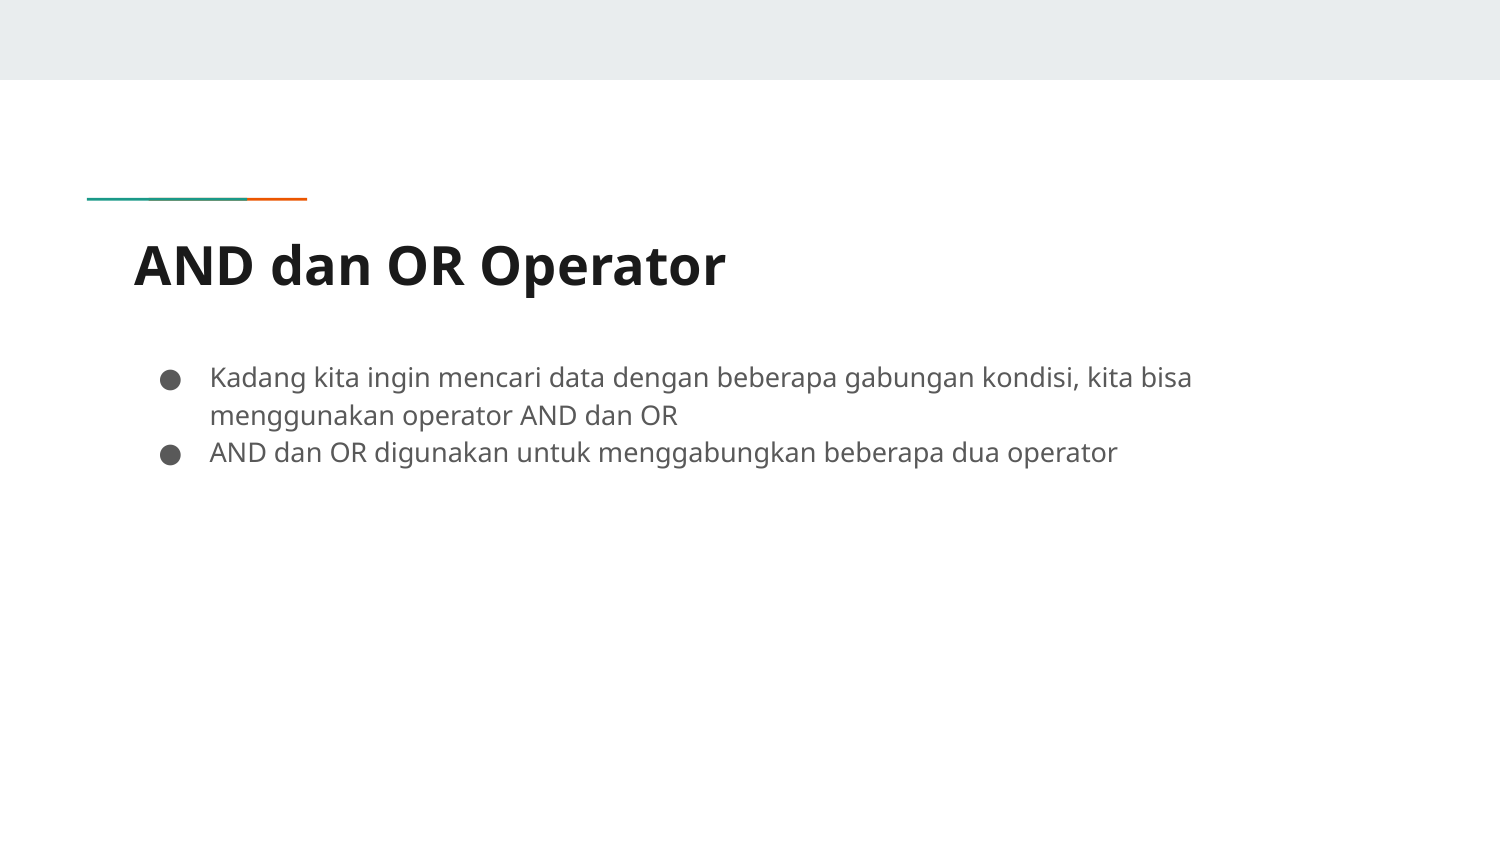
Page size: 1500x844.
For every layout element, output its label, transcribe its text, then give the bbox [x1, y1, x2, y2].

title AND dan OR Operator [119, 216, 1381, 305]
list Kadang kita ingin mencari data dengan beberapa gabungan kondisi, kita bisa menggunakan operator AND dan OR AND dan OR digunakan untuk menggabungkan beberapa dua operator [119, 341, 1381, 712]
